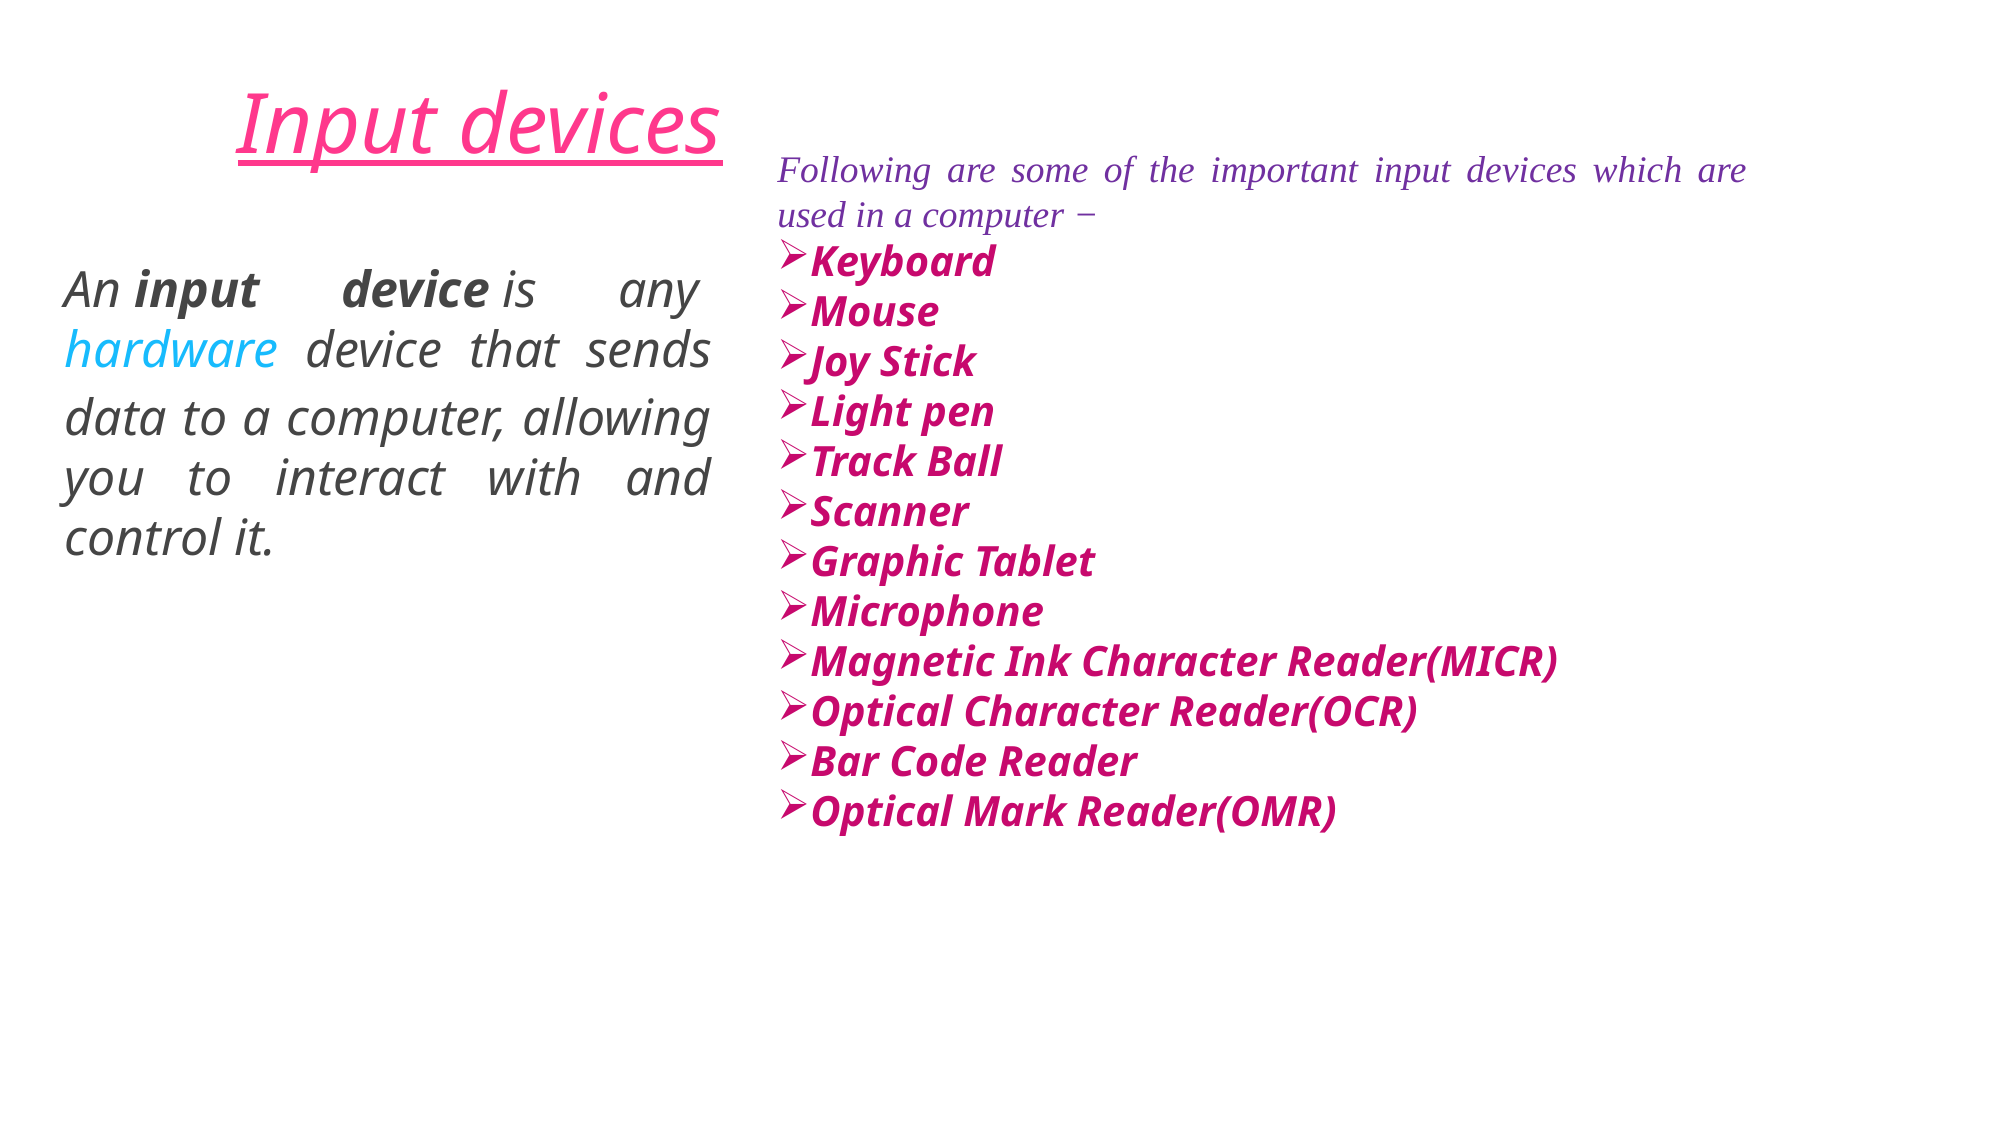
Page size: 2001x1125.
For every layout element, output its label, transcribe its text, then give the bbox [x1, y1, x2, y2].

text_box Following are some of the important input devices which are used in a computer − Keyboard Mouse Joy Stick Light pen Track Ball Scanner Graphic Tablet Microphone Magnetic Ink Character Reader(MICR) Optical Character Reader(OCR) Bar Code Reader Optical Mark Reader(OMR) [762, 137, 1763, 843]
title Input devices [113, 62, 738, 153]
list An input device is any hardware device that sends data to a computer, allowing you to interact with and control it. [50, 249, 727, 600]
